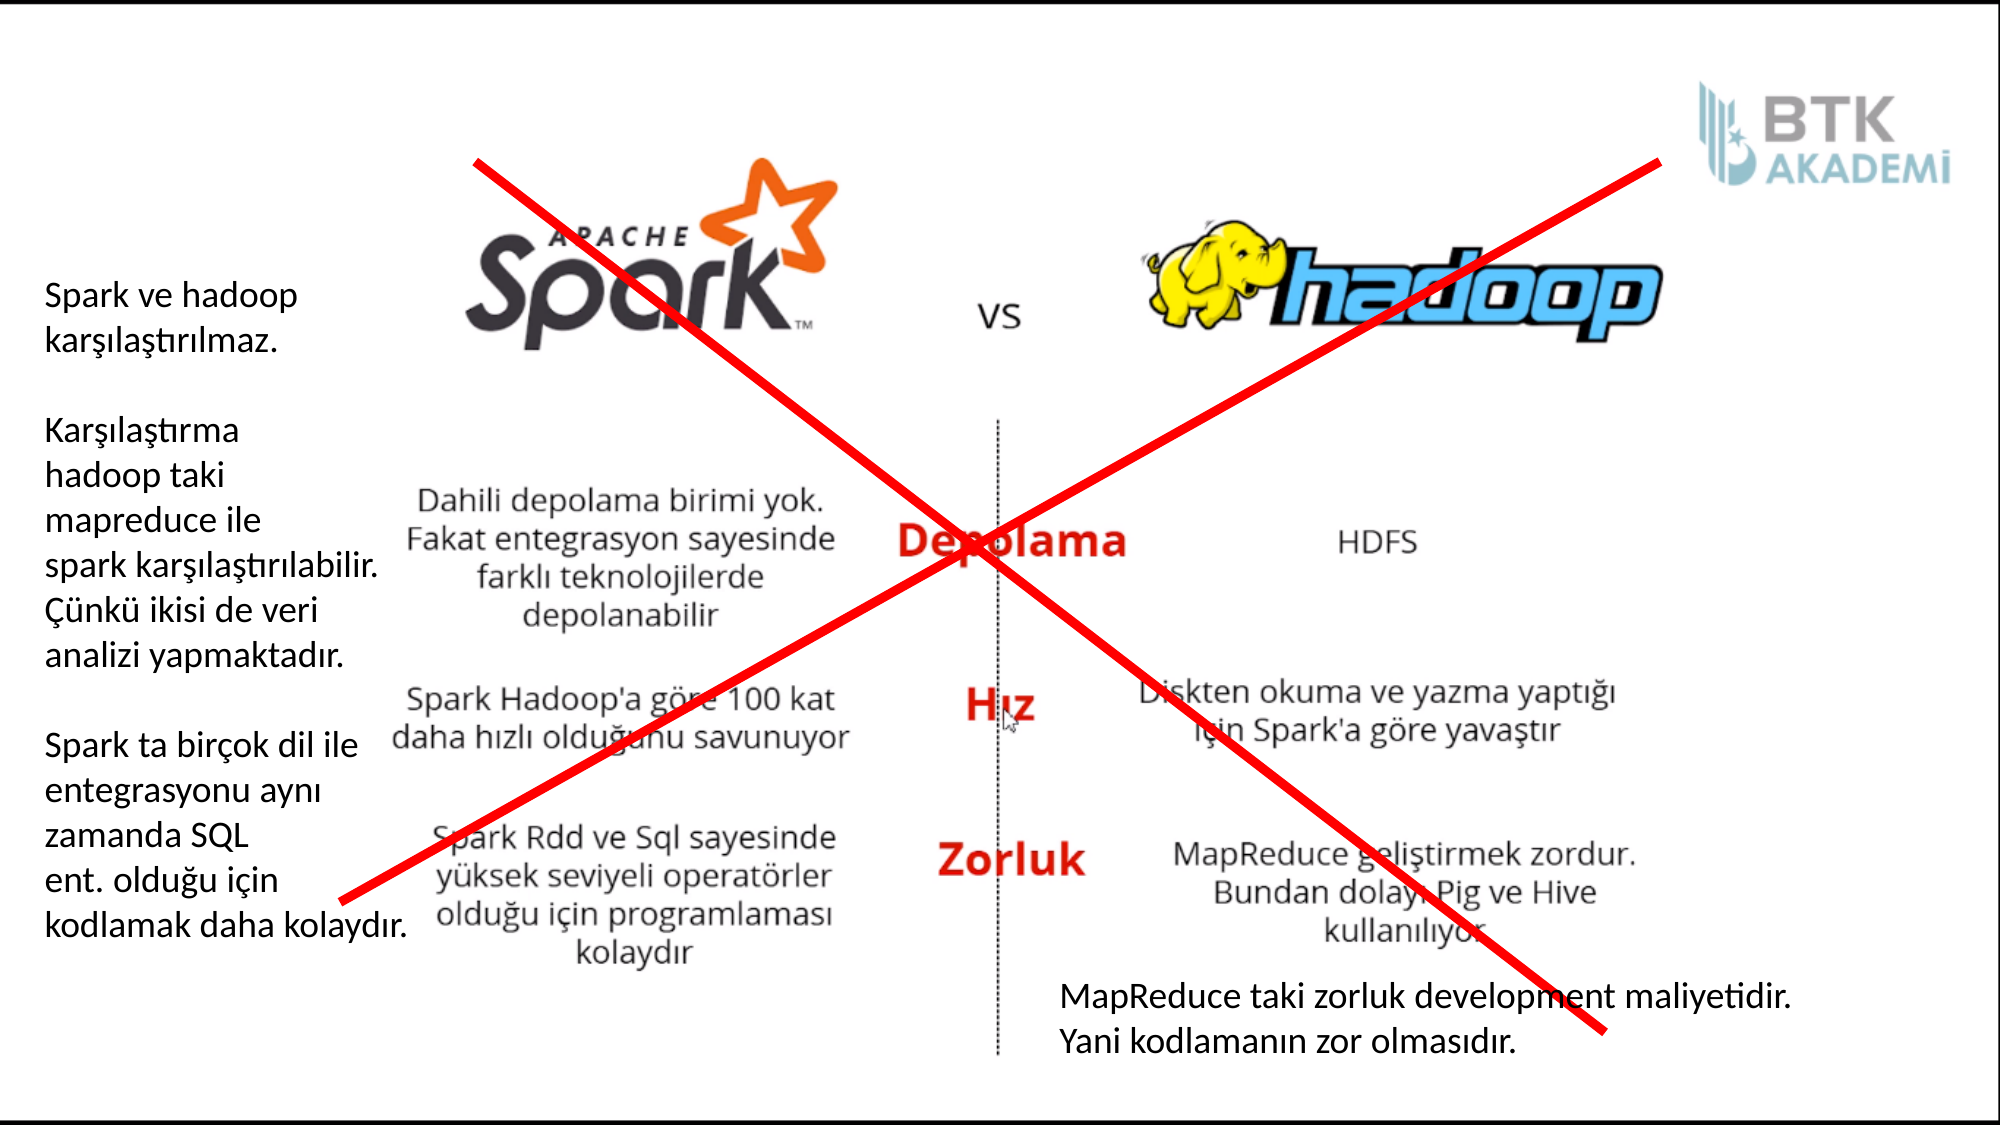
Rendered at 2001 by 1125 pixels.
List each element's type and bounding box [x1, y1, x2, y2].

text_box [475, 903, 1605, 1033]
text_box [339, 161, 1660, 903]
picture [0, 0, 2000, 1125]
